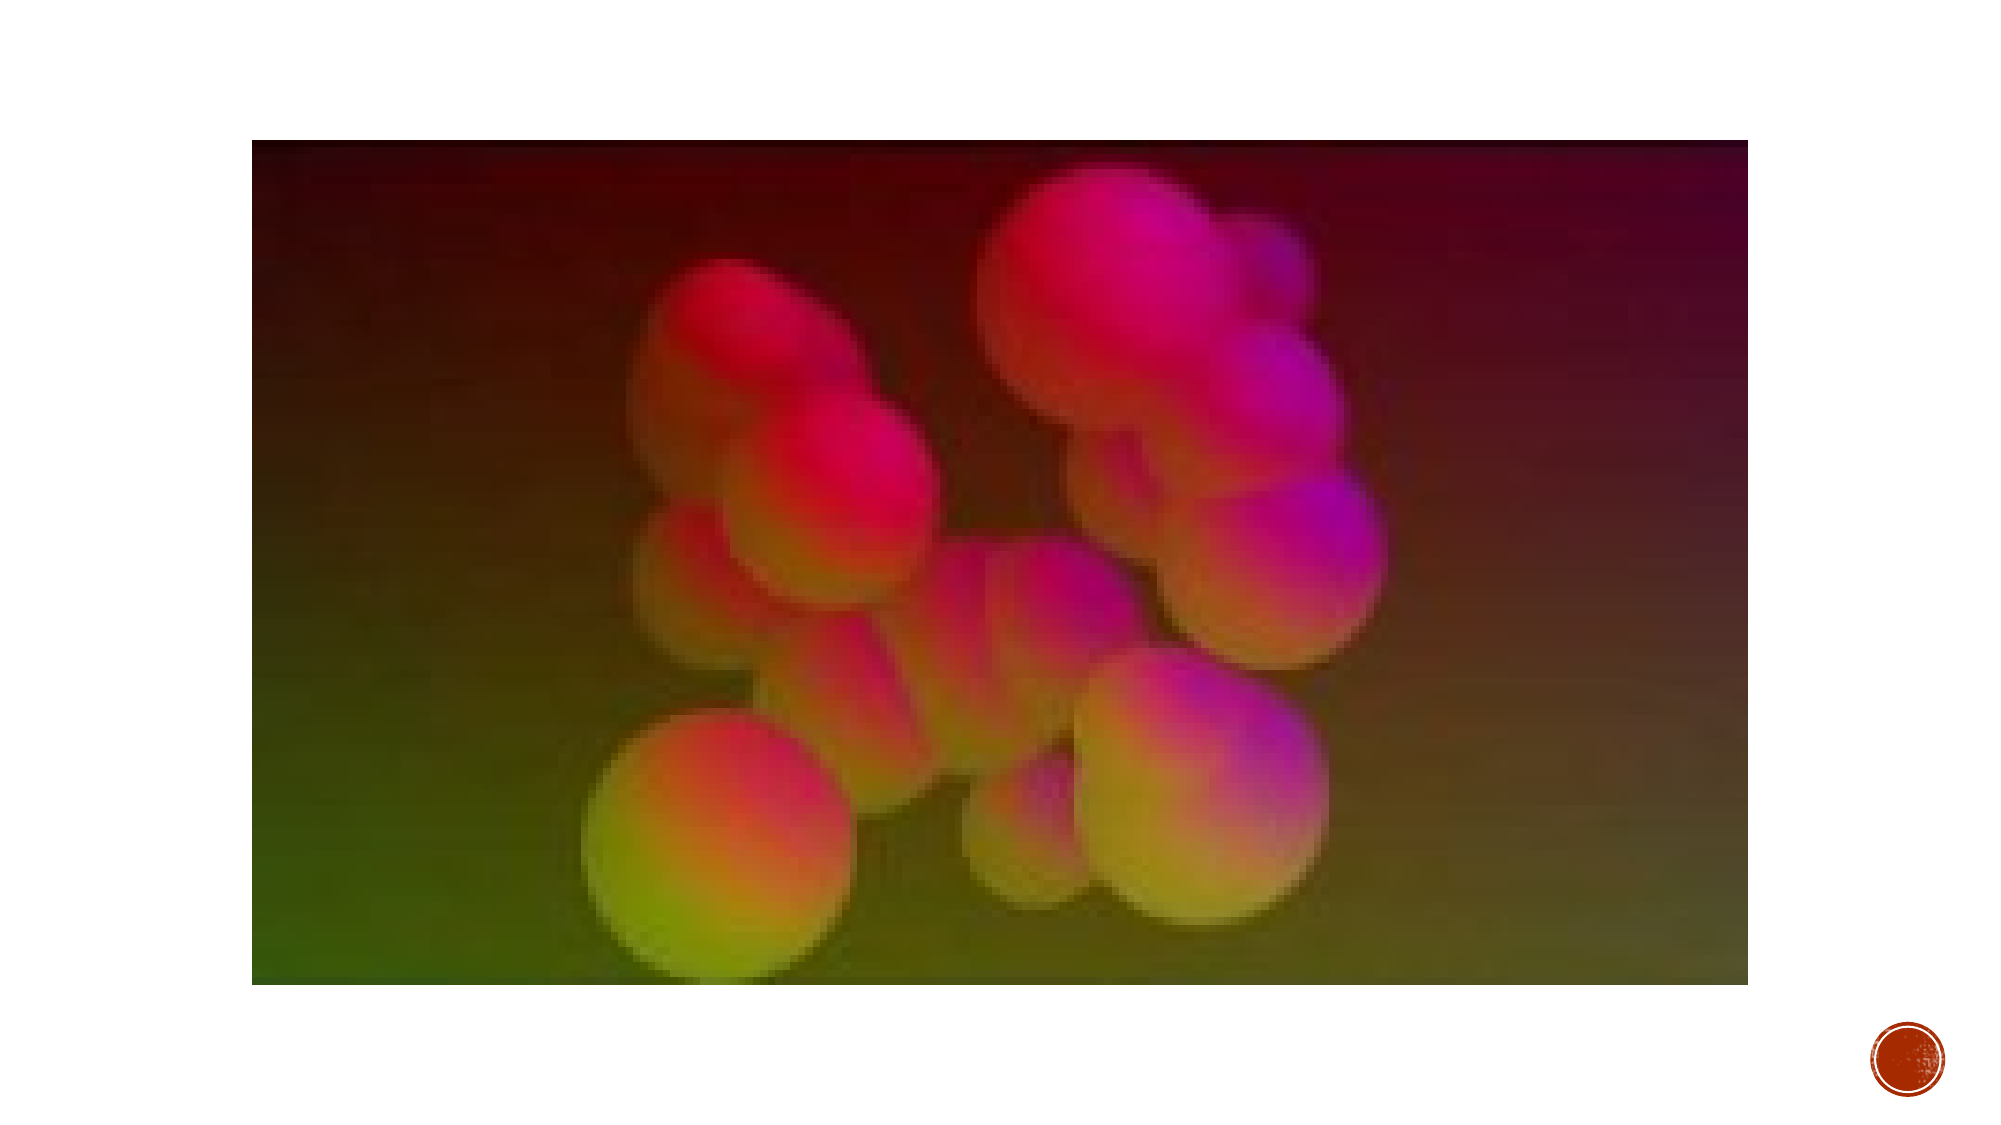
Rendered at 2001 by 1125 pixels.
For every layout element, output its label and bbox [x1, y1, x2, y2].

text_box [255, 143, 1746, 981]
